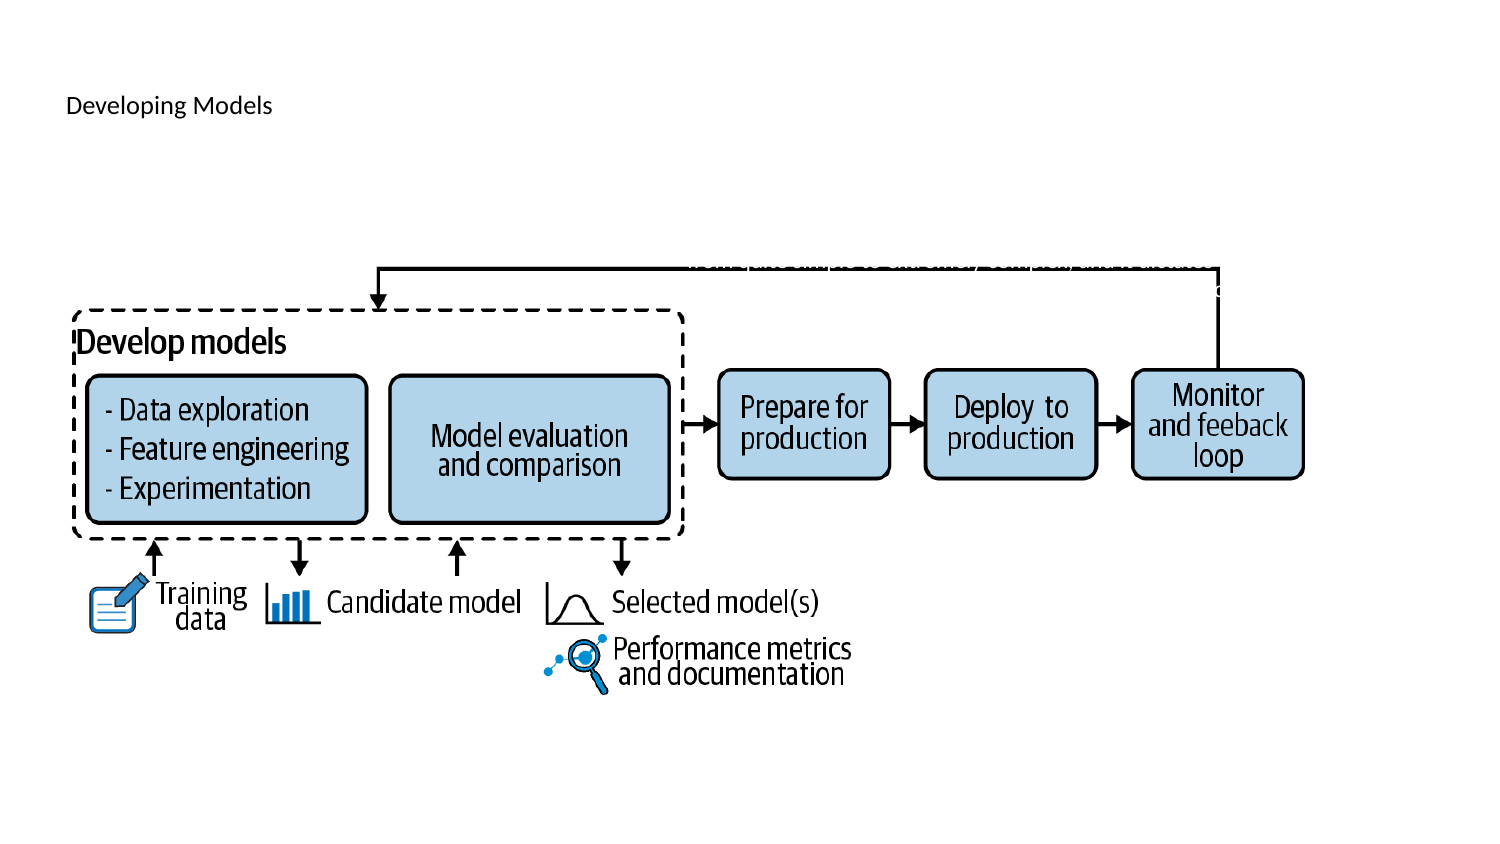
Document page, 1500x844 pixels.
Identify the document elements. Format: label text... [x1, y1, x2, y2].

picture [71, 266, 1305, 696]
title Developing Models [51, 72, 1449, 167]
text_box Anyone who wants to be serious about MLOps needs to have at least a cursory understanding of the model development process, which is presented in as an element of the larger ML project life cycle. Depending on the situation, the model development process can range from quite simple to extremely complex, and it dictates the constraints of subsequent usage, monitoring, and maintenance of models. [660, 115, 1399, 319]
